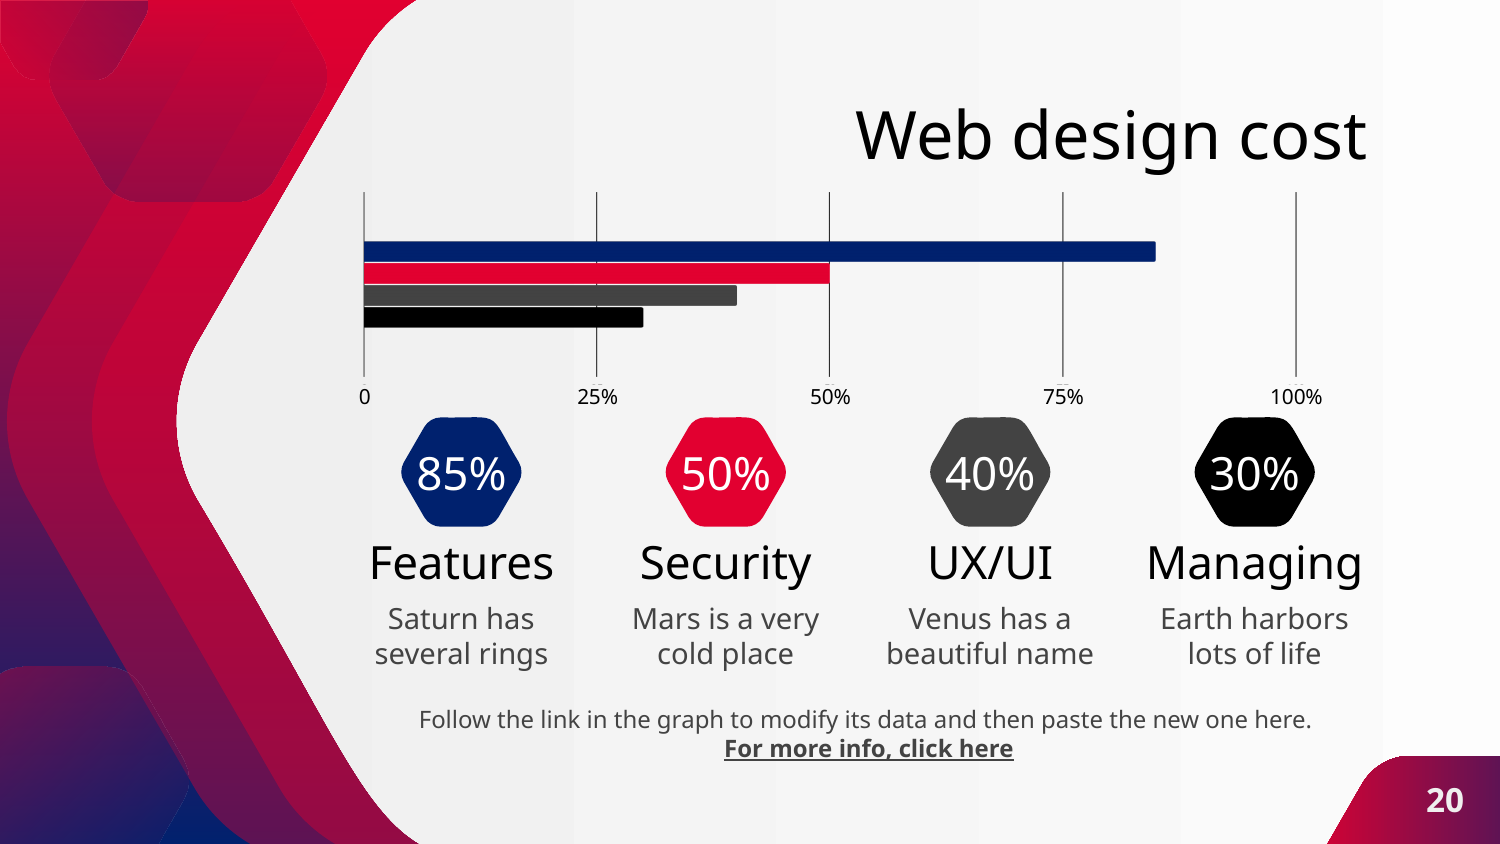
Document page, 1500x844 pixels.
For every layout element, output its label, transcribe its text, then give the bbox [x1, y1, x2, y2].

text_box 75% [1018, 394, 1109, 408]
text_box Saturn has several rings [340, 595, 583, 675]
slide_number 20 [1389, 755, 1500, 844]
text_box Managing [1133, 531, 1376, 592]
text_box 25% [552, 394, 643, 408]
text_box [1209, 417, 1301, 441]
text_box 85% [340, 441, 583, 502]
text_box [680, 417, 772, 441]
text_box [416, 417, 507, 441]
text_box UX/UI [869, 531, 1112, 592]
text_box [945, 417, 1036, 441]
text_box Mars is a very cold place [604, 595, 847, 675]
text_box Security [604, 531, 847, 592]
text_box 40% [869, 441, 1112, 502]
text_box [679, 502, 772, 527]
text_box Follow the link in the graph to modify its data and then paste the new one here. For more info, click here [395, 704, 1342, 756]
picture [348, 185, 1329, 385]
text_box 50% [604, 441, 847, 502]
text_box 0 [319, 384, 410, 408]
text_box Venus has a beautiful name [869, 595, 1112, 675]
text_box 30% [1133, 441, 1376, 502]
text_box [944, 502, 1037, 527]
title Web design cost [479, 88, 1383, 177]
text_box [1208, 502, 1301, 527]
text_box Earth harbors lots of life [1133, 595, 1376, 675]
text_box 100% [1251, 384, 1342, 408]
text_box Features [340, 531, 583, 592]
text_box [415, 502, 508, 527]
text_box 50% [785, 394, 876, 408]
